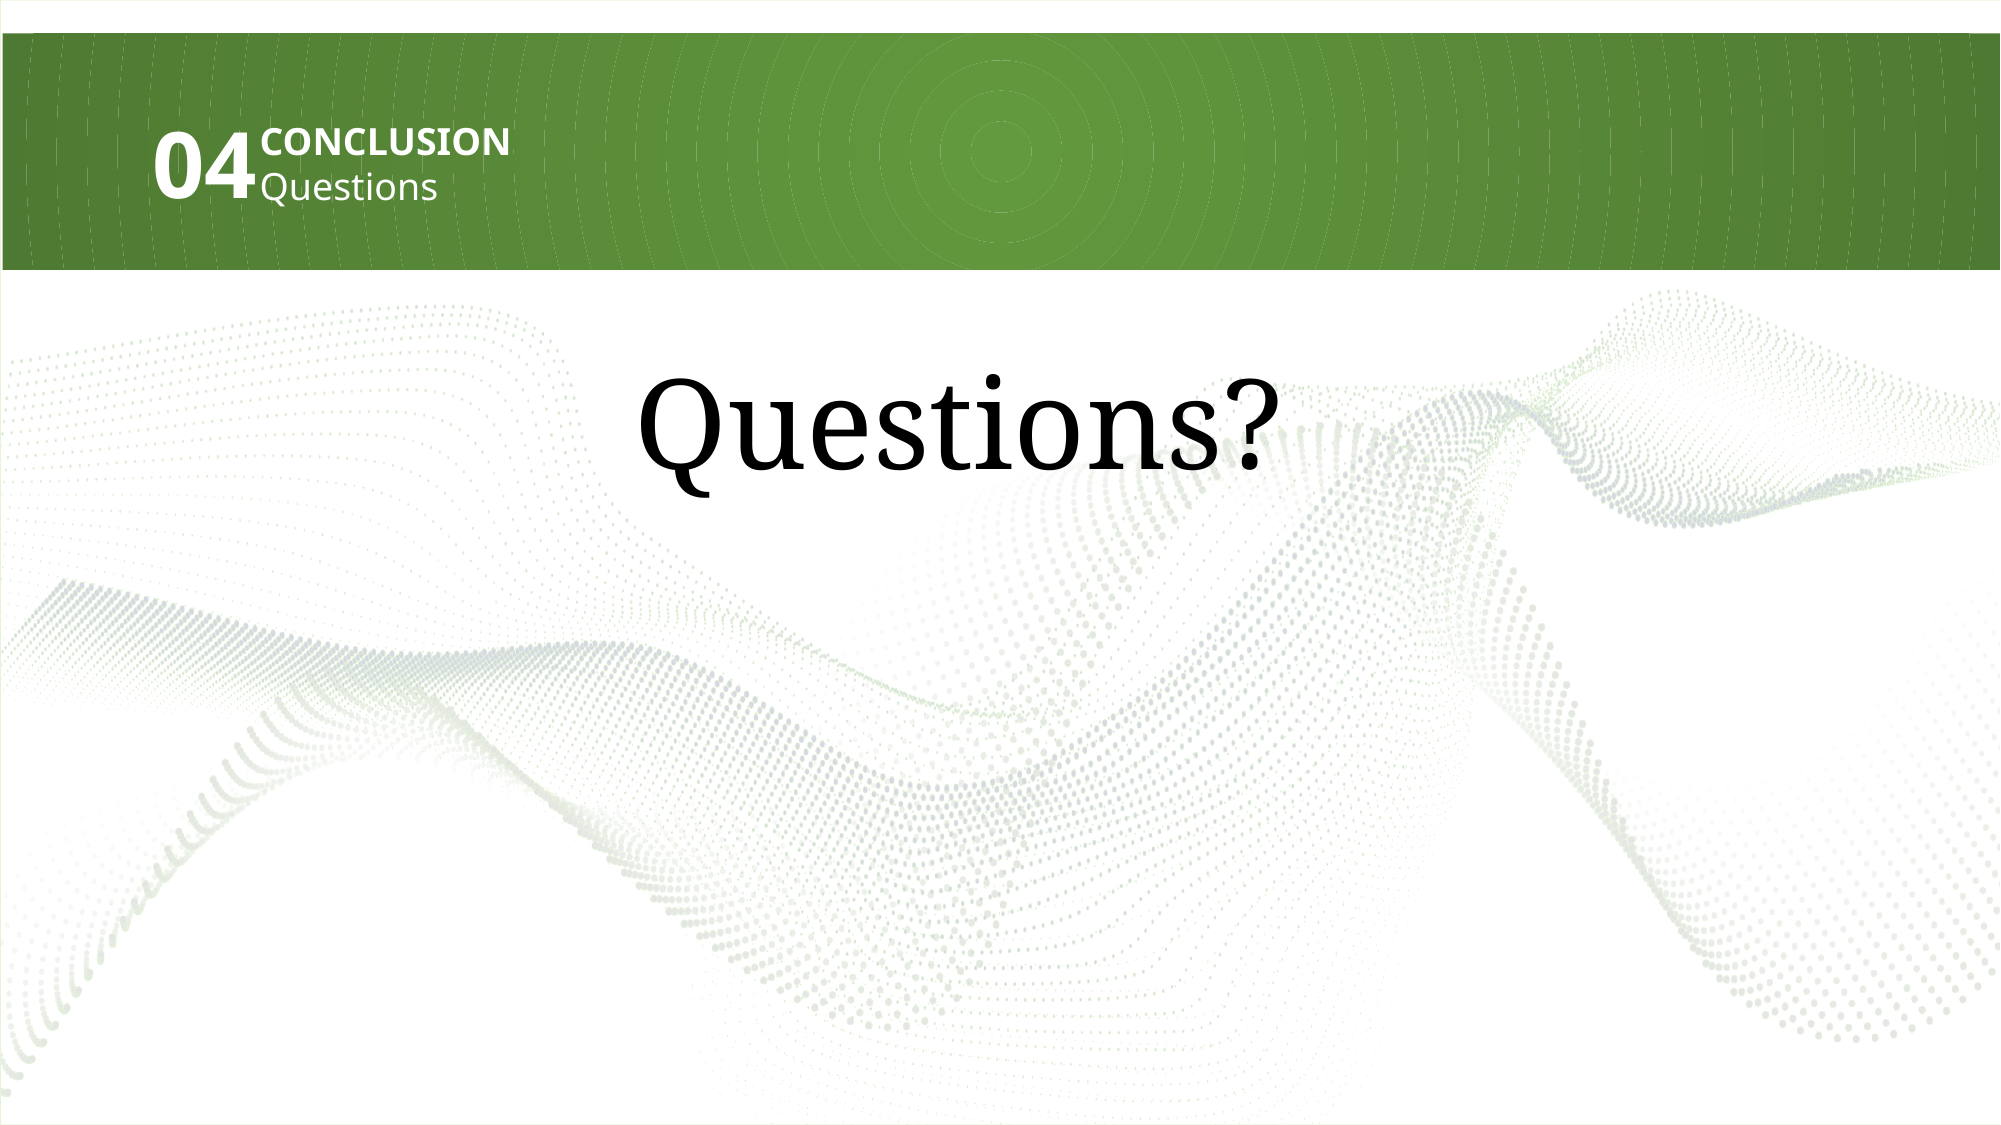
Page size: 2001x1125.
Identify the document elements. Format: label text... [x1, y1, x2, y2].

text_box Questions? [68, 354, 1849, 1068]
text_box [2, 32, 2000, 271]
text_box 04 [137, 59, 291, 278]
text_box CONCLUSION Questions [244, 110, 527, 215]
